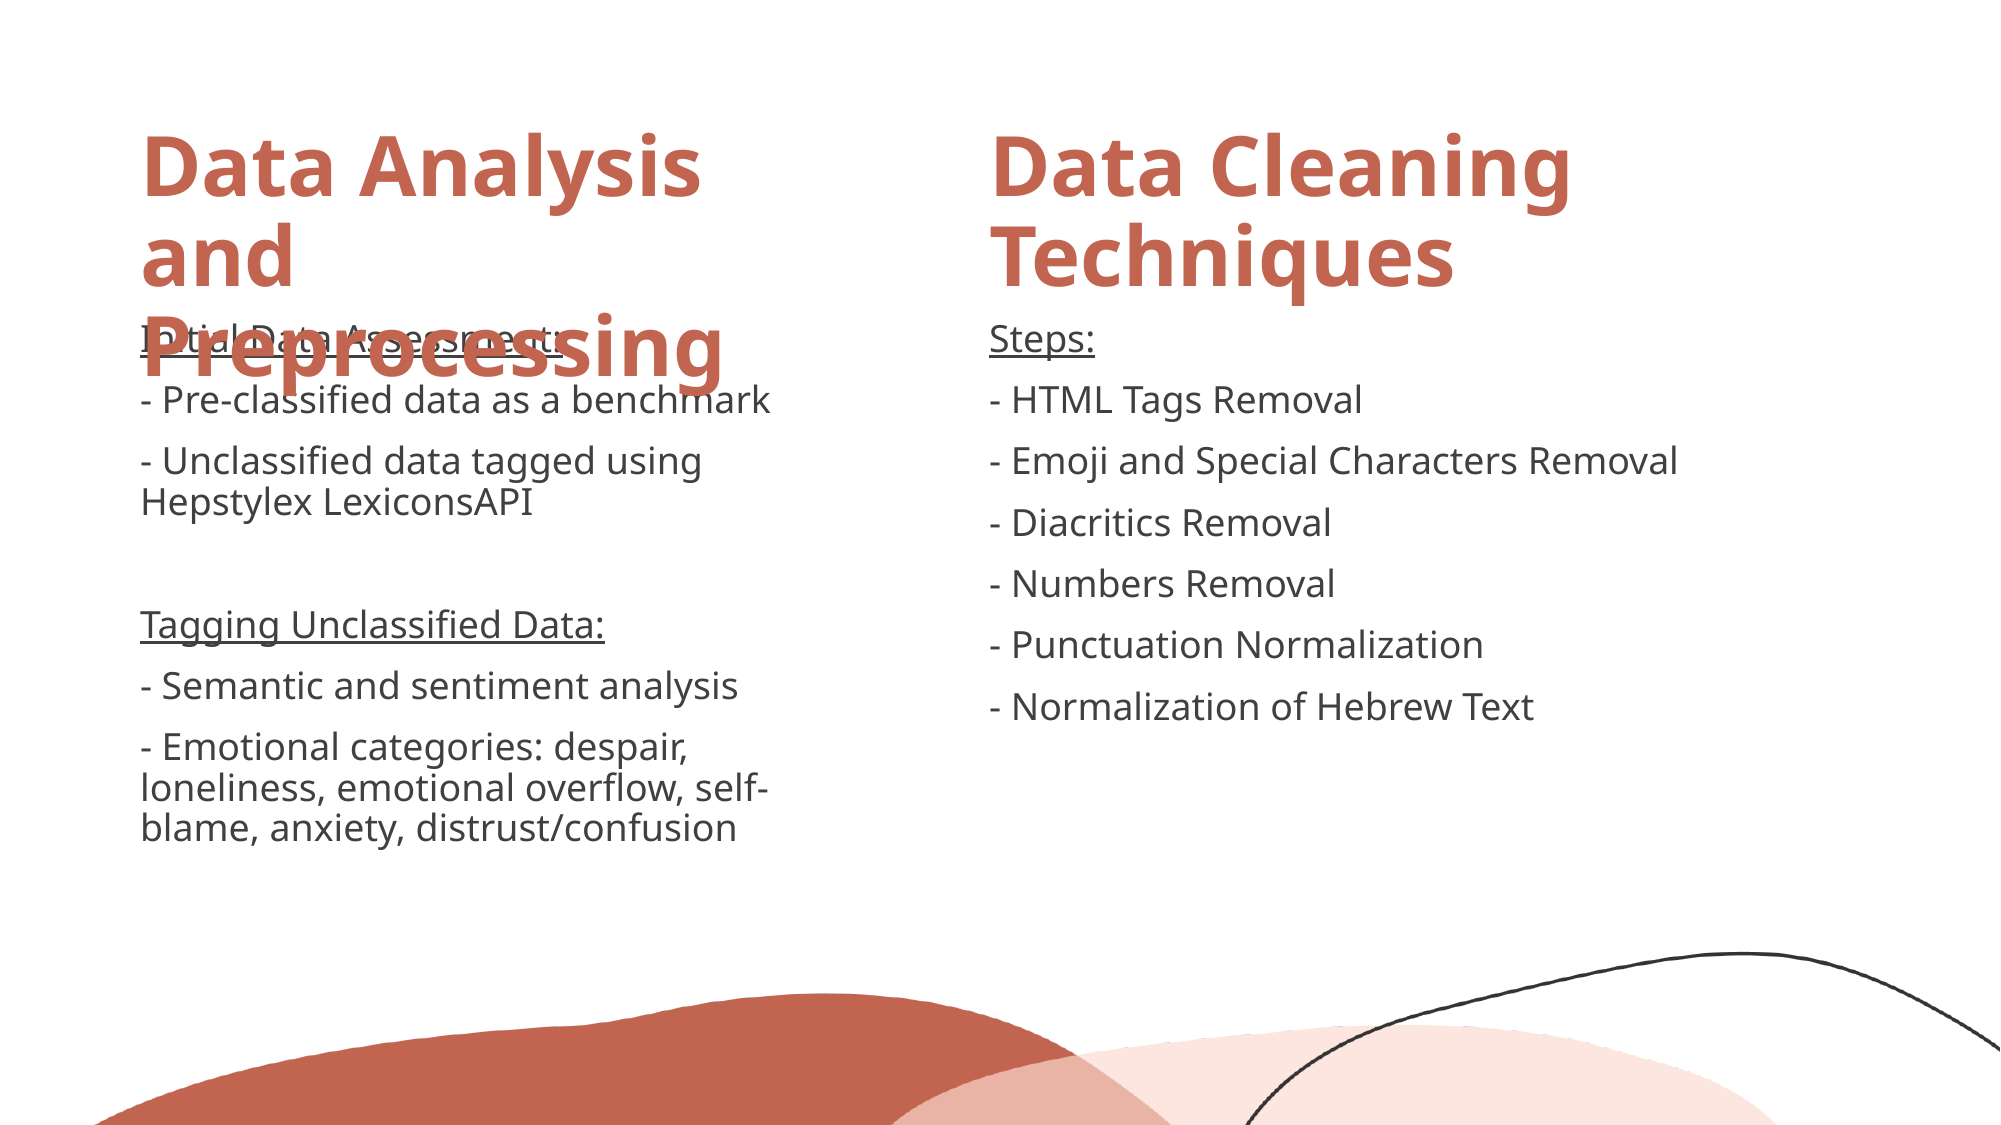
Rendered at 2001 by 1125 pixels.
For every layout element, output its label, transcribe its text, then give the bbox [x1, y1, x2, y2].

title Data Analysis and Preprocessing [125, 117, 872, 313]
text_box Steps: - HTML Tags Removal - Emoji and Special Characters Removal - Diacritics Removal - Numbers Removal - Punctuation Normalization - Normalization of Hebrew Text [974, 313, 1921, 971]
picture [7, 924, 2000, 1125]
list Initial Data Assessment: - Pre-classified data as a benchmark - Unclassified data tagged using Hepstylex LexiconsAPI Tagging Unclassified Data: - Semantic and sentiment analysis - Emotional categories: despair, loneliness, emotional overflow, self-blame, anxiety, distrust/confusion [125, 313, 838, 971]
text_box Data Cleaning Techniques [974, 117, 1921, 313]
